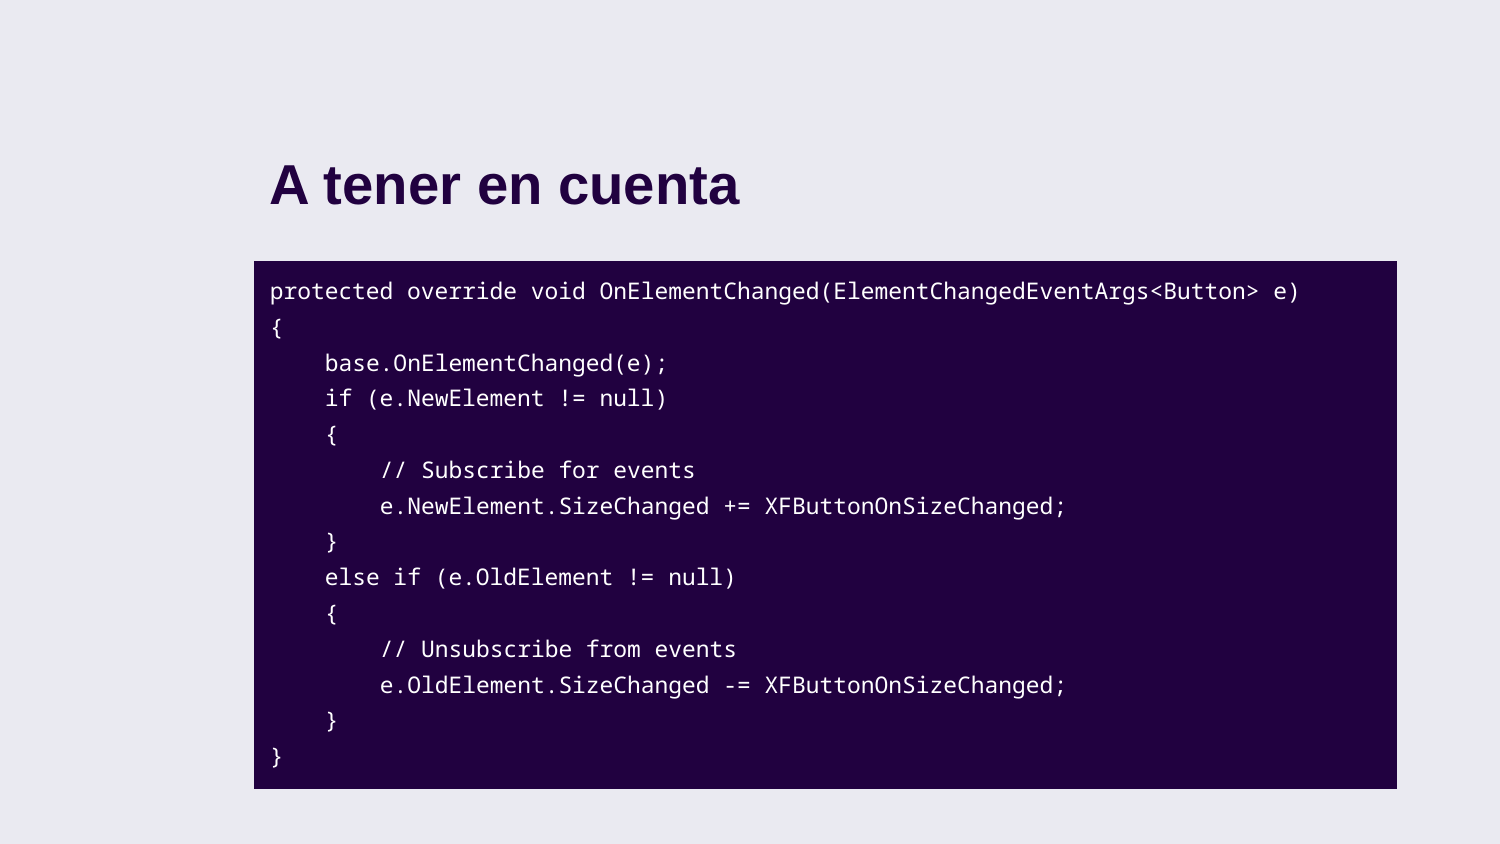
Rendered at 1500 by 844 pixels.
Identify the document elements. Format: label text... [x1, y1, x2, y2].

title A tener en cuenta [254, 133, 1397, 261]
list protected override void OnElementChanged(ElementChangedEventArgs<Button> e) { base.OnElementChanged(e); if (e.NewElement != null) { // Subscribe for events e.NewElement.SizeChanged += XFButtonOnSizeChanged; } else if (e.OldElement != null) { // Unsubscribe from events e.OldElement.SizeChanged -= XFButtonOnSizeChanged; } } [254, 261, 1397, 789]
